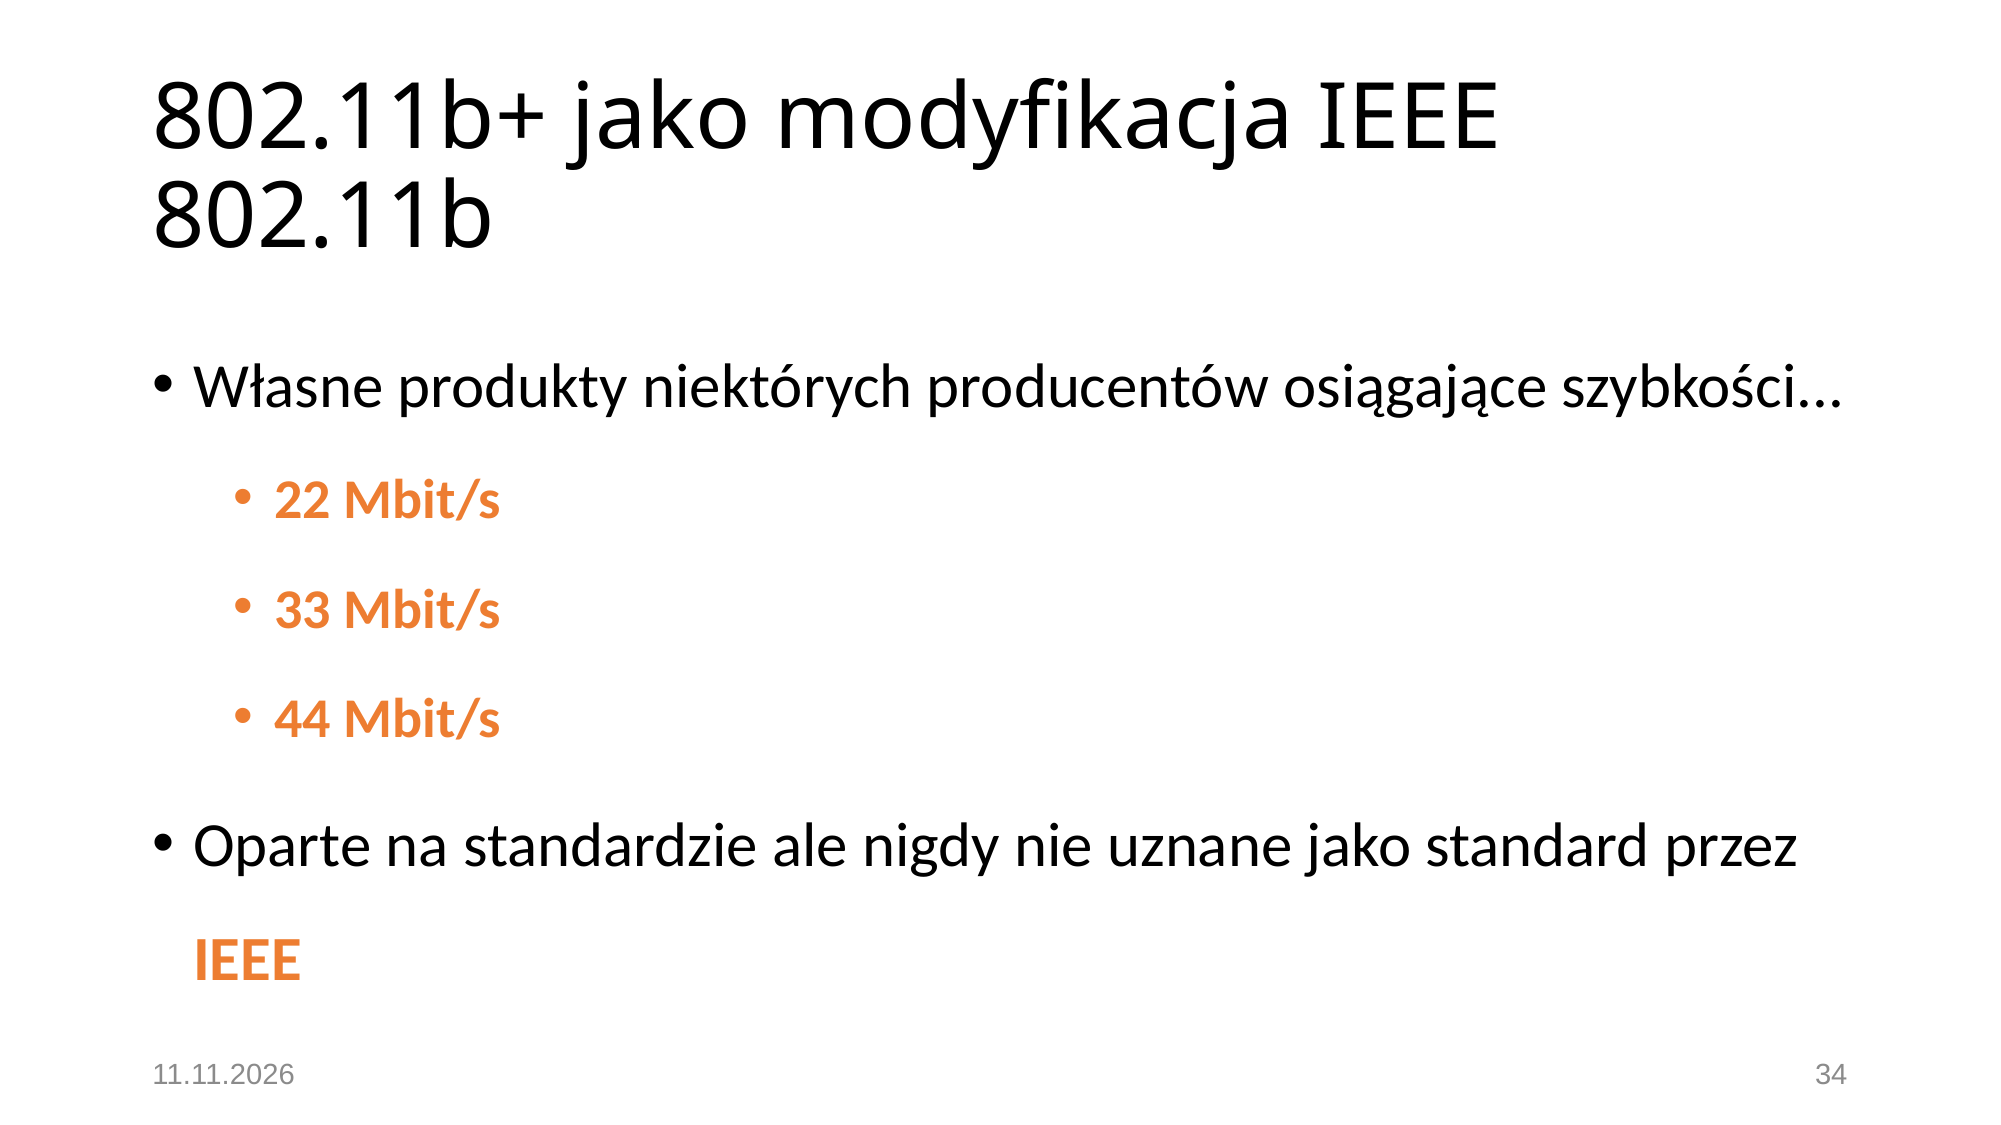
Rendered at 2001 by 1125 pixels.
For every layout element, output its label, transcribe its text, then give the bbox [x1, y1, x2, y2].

title 802.11b+ jako modyfikacja IEEE 802.11b [137, 59, 1863, 278]
list Własne produkty niektórych producentów osiągające szybkości... 22 Mbit/s 33 Mbit/s 44 Mbit/s Oparte na standardzie ale nigdy nie uznane jako standard przez IEEE [137, 299, 1863, 1014]
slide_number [137, 1042, 588, 1103]
slide_number 34 [1412, 1042, 1863, 1103]
